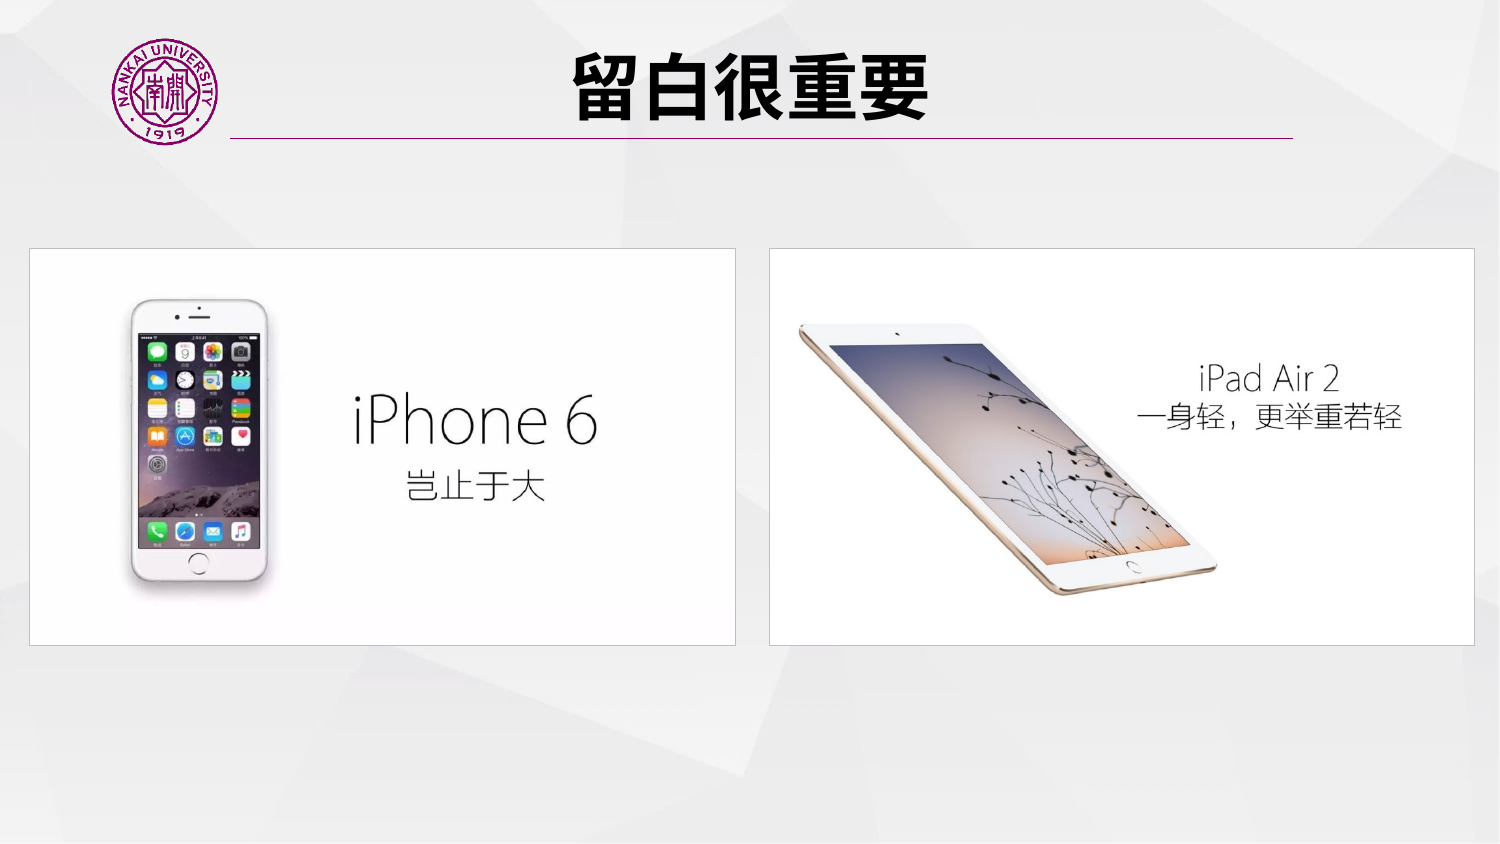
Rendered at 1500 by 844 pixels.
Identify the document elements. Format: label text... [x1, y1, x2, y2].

picture [0, 0, 1500, 844]
title 留白很重要 [103, 45, 1397, 139]
